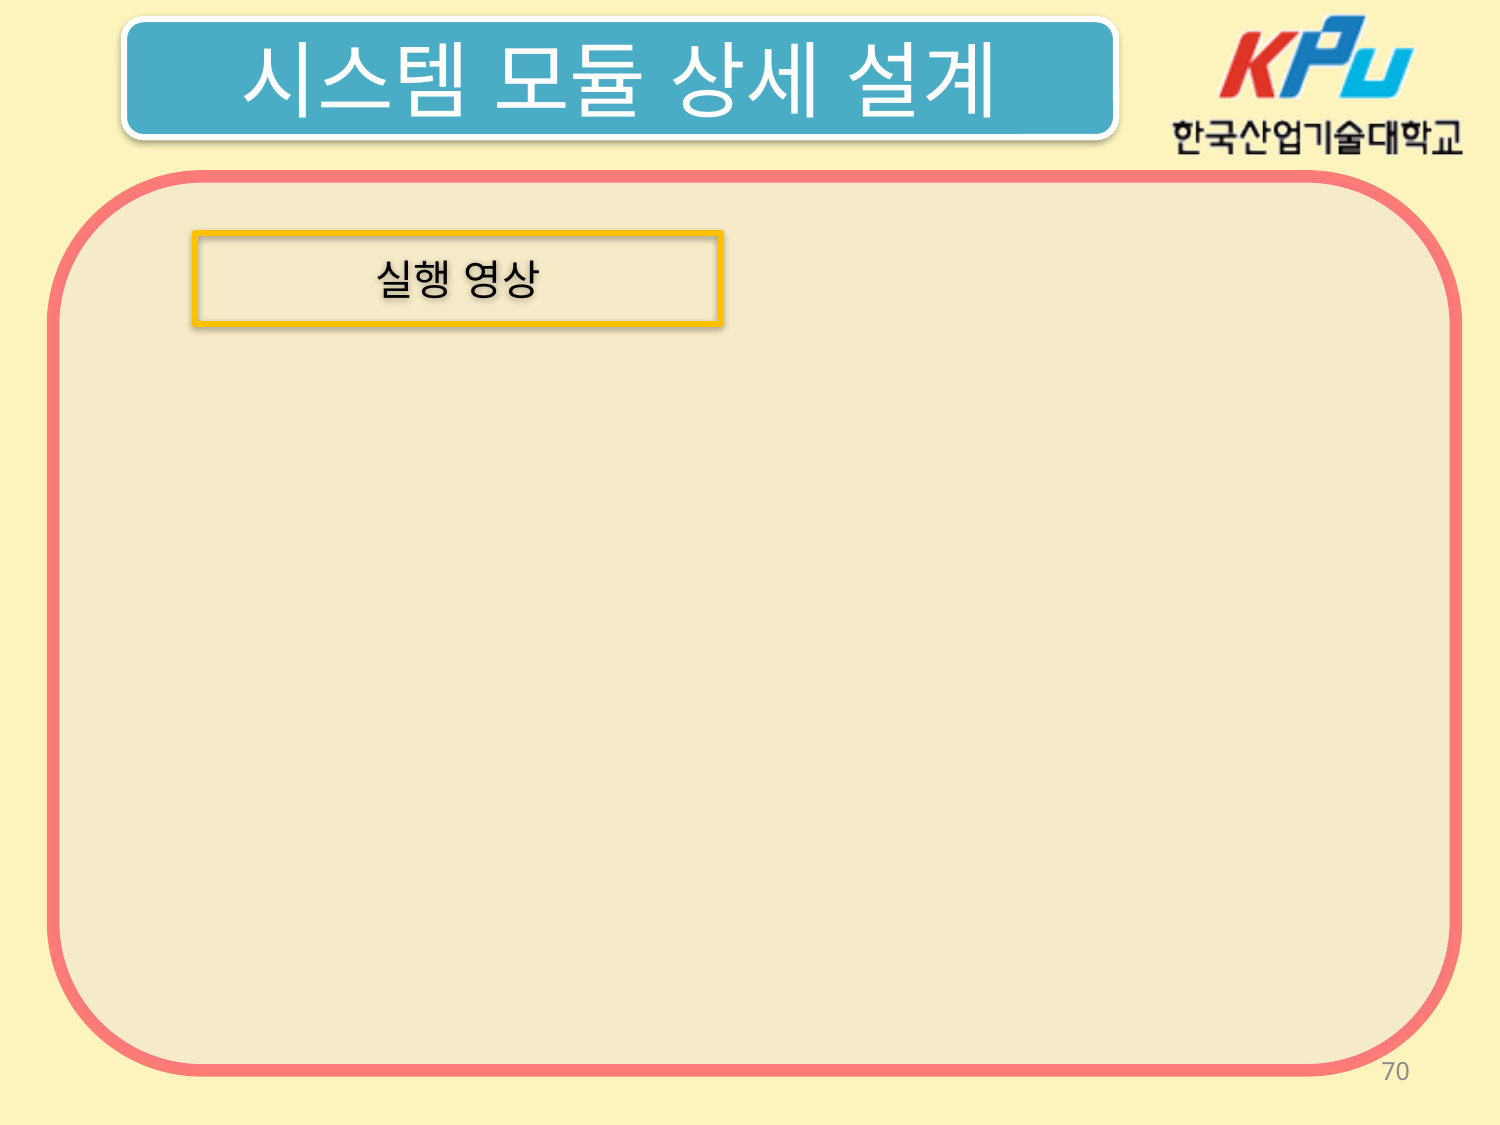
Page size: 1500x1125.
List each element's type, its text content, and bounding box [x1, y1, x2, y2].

slide_number 70 [1074, 1042, 1425, 1103]
picture [1115, 0, 1500, 158]
text_box 시스템 모듈 상세 설계 [120, 15, 1110, 141]
text_box 실행 영상 [194, 232, 722, 325]
text_box [50, 174, 1459, 1073]
